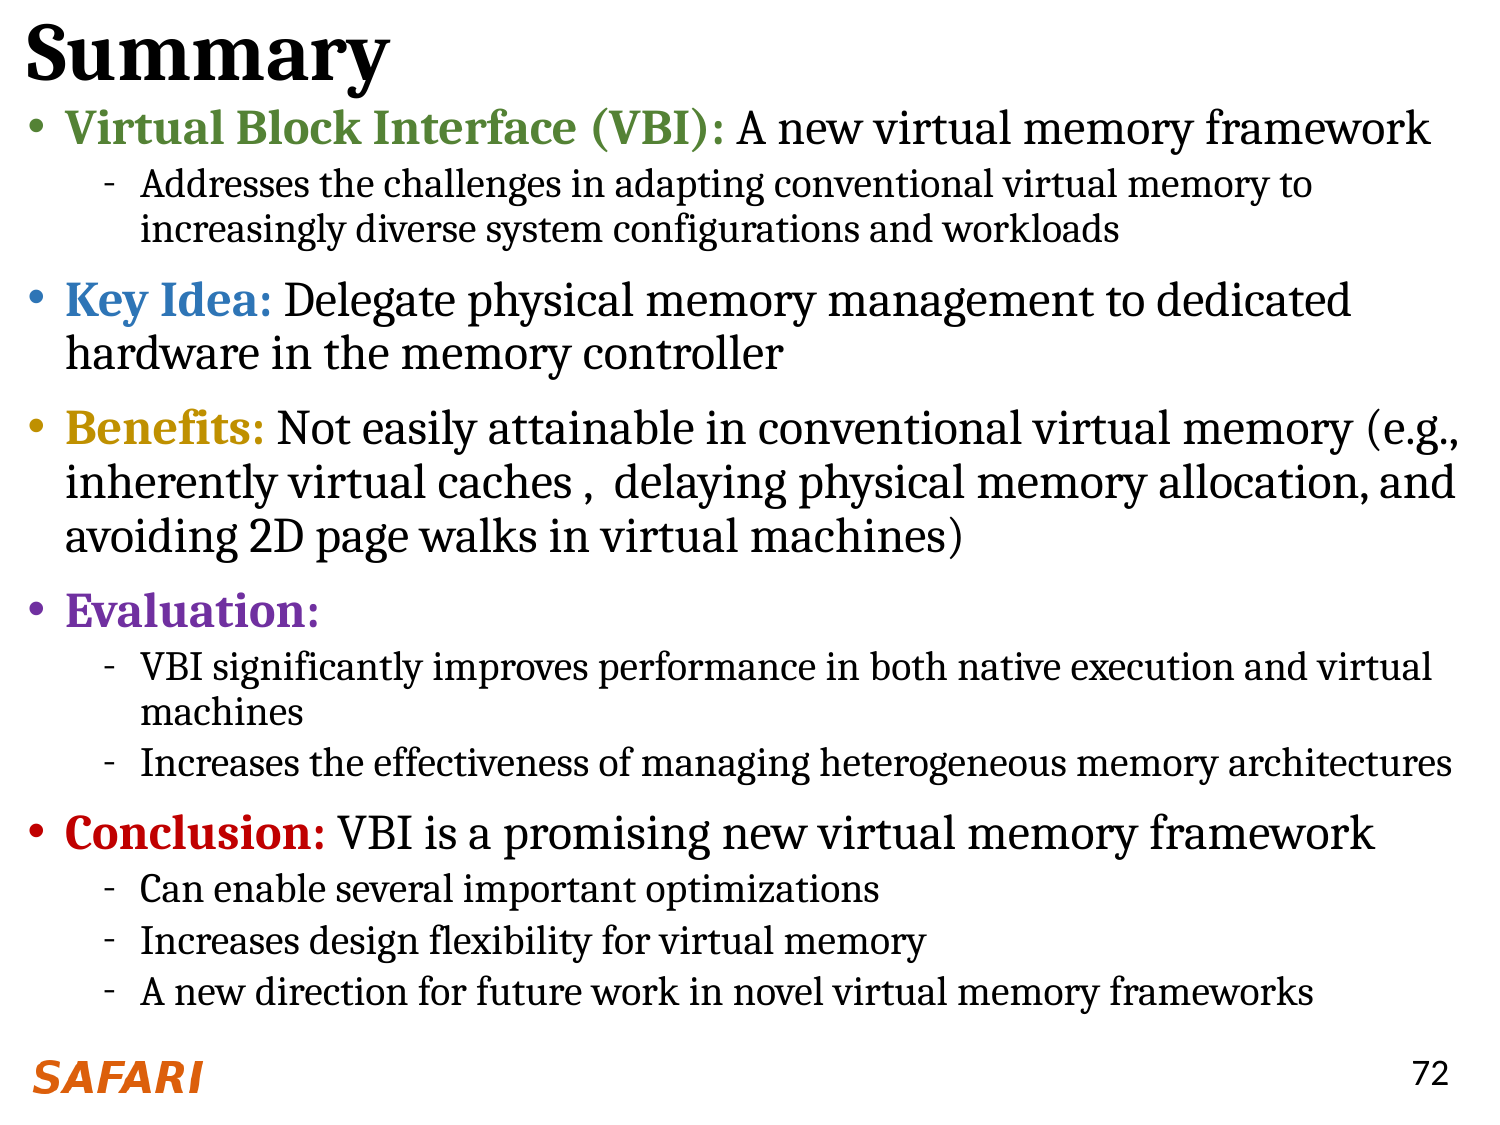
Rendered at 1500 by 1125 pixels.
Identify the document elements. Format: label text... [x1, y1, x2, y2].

text_box 72 [901, 1040, 1465, 1101]
title Summary [12, 1, 1488, 123]
list Virtual Block Interface (VBI): A new virtual memory framework Addresses the challenges in adapting conventional virtual memory to increasingly diverse system configurations and workloads Key Idea: Delegate physical memory management to dedicated hardware in the memory controller Benefits: Not easily attainable in conventional virtual memory (e.g., inherently virtual caches , delaying physical memory allocation, and avoiding 2D page walks in virtual machines) Evaluation: VBI significantly improves performance in both native execution and virtual machines Increases the effectiveness of managing heterogeneous memory architectures Conclusion: VBI is a promising new virtual memory framework Can enable several important optimizations Increases design flexibility for virtual memory A new direction for future work in novel virtual memory frameworks [12, 123, 1488, 1046]
picture [31, 1051, 209, 1104]
